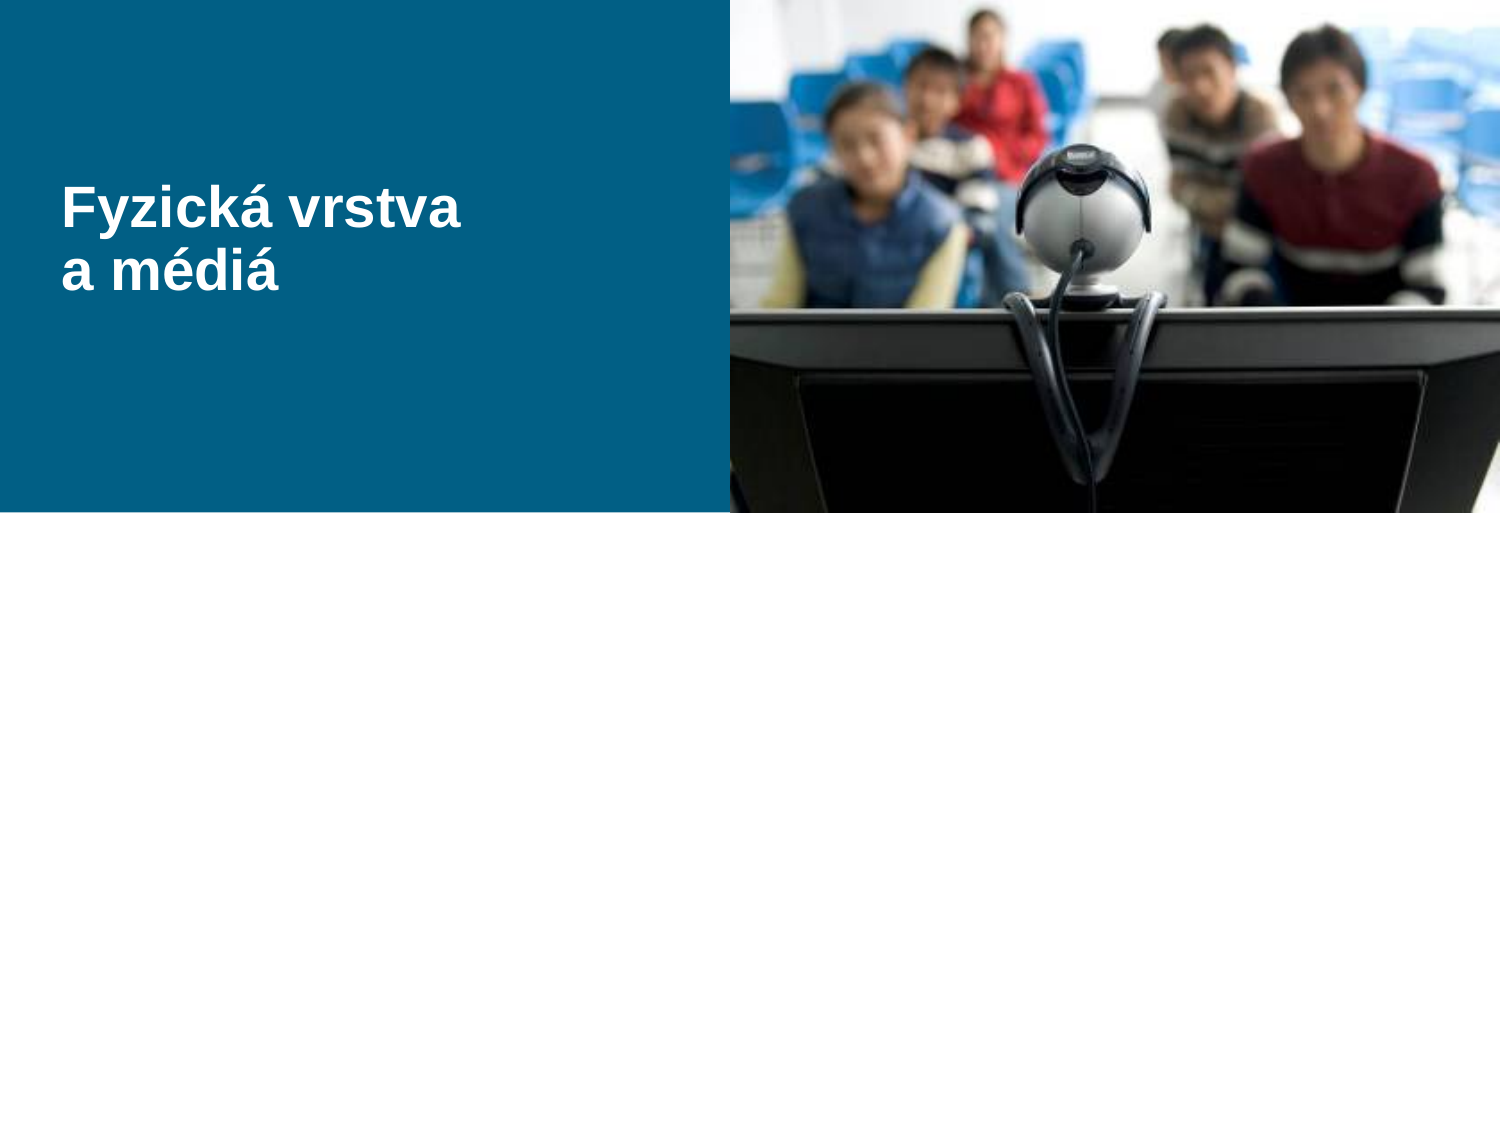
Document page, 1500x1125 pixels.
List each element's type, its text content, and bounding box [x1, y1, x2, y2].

picture [731, 0, 1500, 513]
title Fyzická vrstva a médiá [48, 137, 631, 344]
text_box [0, 0, 728, 513]
